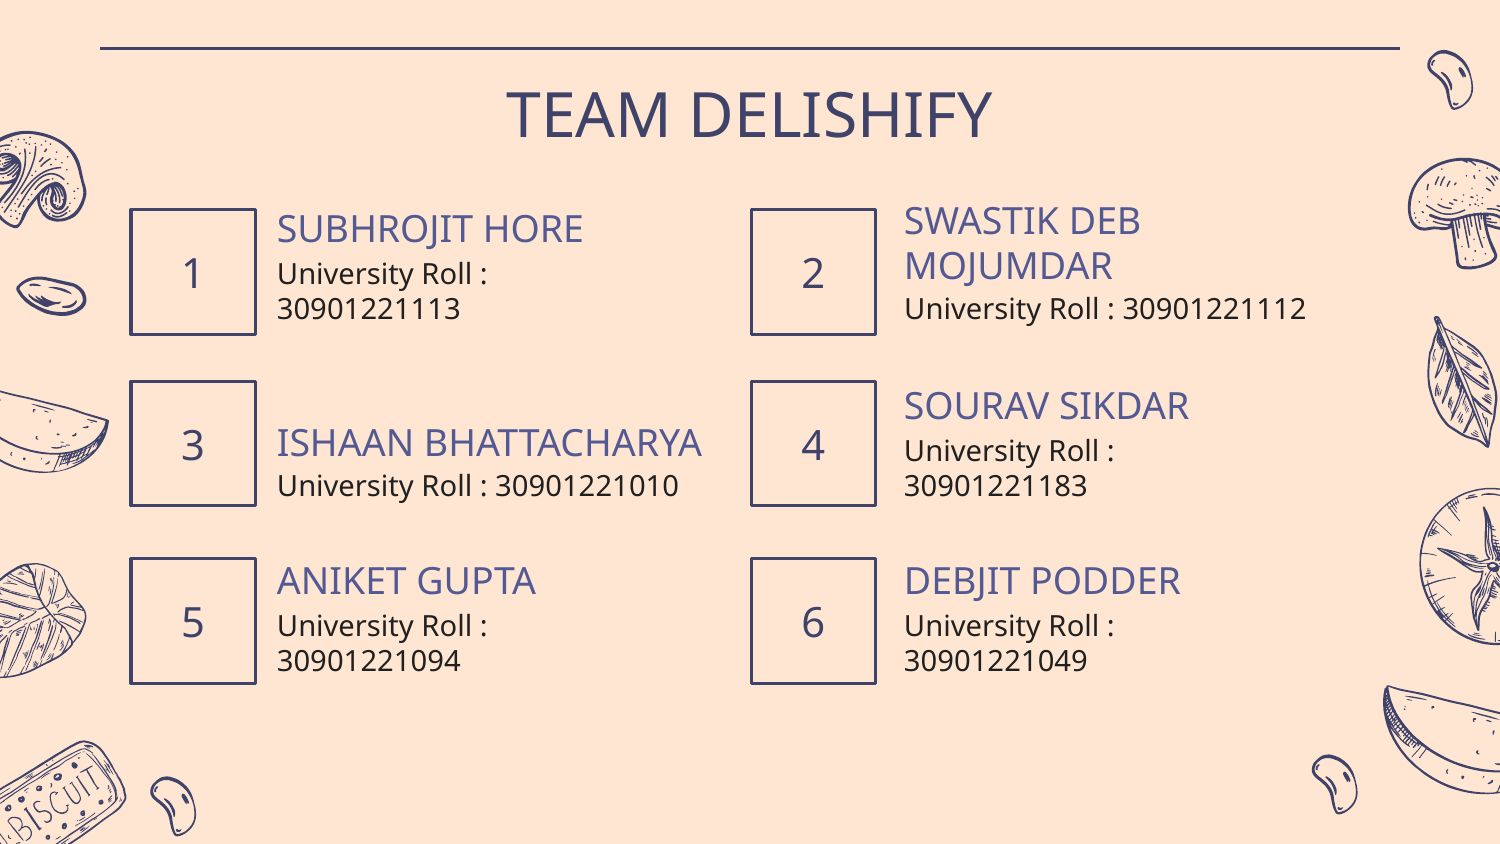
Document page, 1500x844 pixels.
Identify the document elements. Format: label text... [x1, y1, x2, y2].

title 4 [750, 380, 877, 507]
title 5 [129, 557, 257, 685]
title DEBJIT PODDER [889, 556, 1371, 592]
title 1 [129, 208, 257, 336]
subtitle University Roll : 30901221094 [261, 592, 744, 683]
title 6 [750, 557, 877, 685]
subtitle University Roll : 30901221112 [889, 240, 1422, 331]
title SOURAV SIKDAR [889, 381, 1371, 417]
subtitle University Roll : 30901221049 [889, 592, 1371, 683]
title SUBHROJIT HORE [261, 205, 744, 240]
title 2 [750, 208, 877, 336]
title TEAM DELISHIFY [118, 60, 1382, 150]
subtitle University Roll : 30901221113 [261, 240, 744, 331]
title ANIKET GUPTA [261, 556, 744, 592]
title SWASTIK DEB MOJUMDAR [889, 242, 1371, 303]
title 3 [129, 380, 257, 507]
subtitle University Roll : 30901221183 [889, 417, 1371, 508]
subtitle University Roll : 30901221010 [261, 417, 876, 508]
